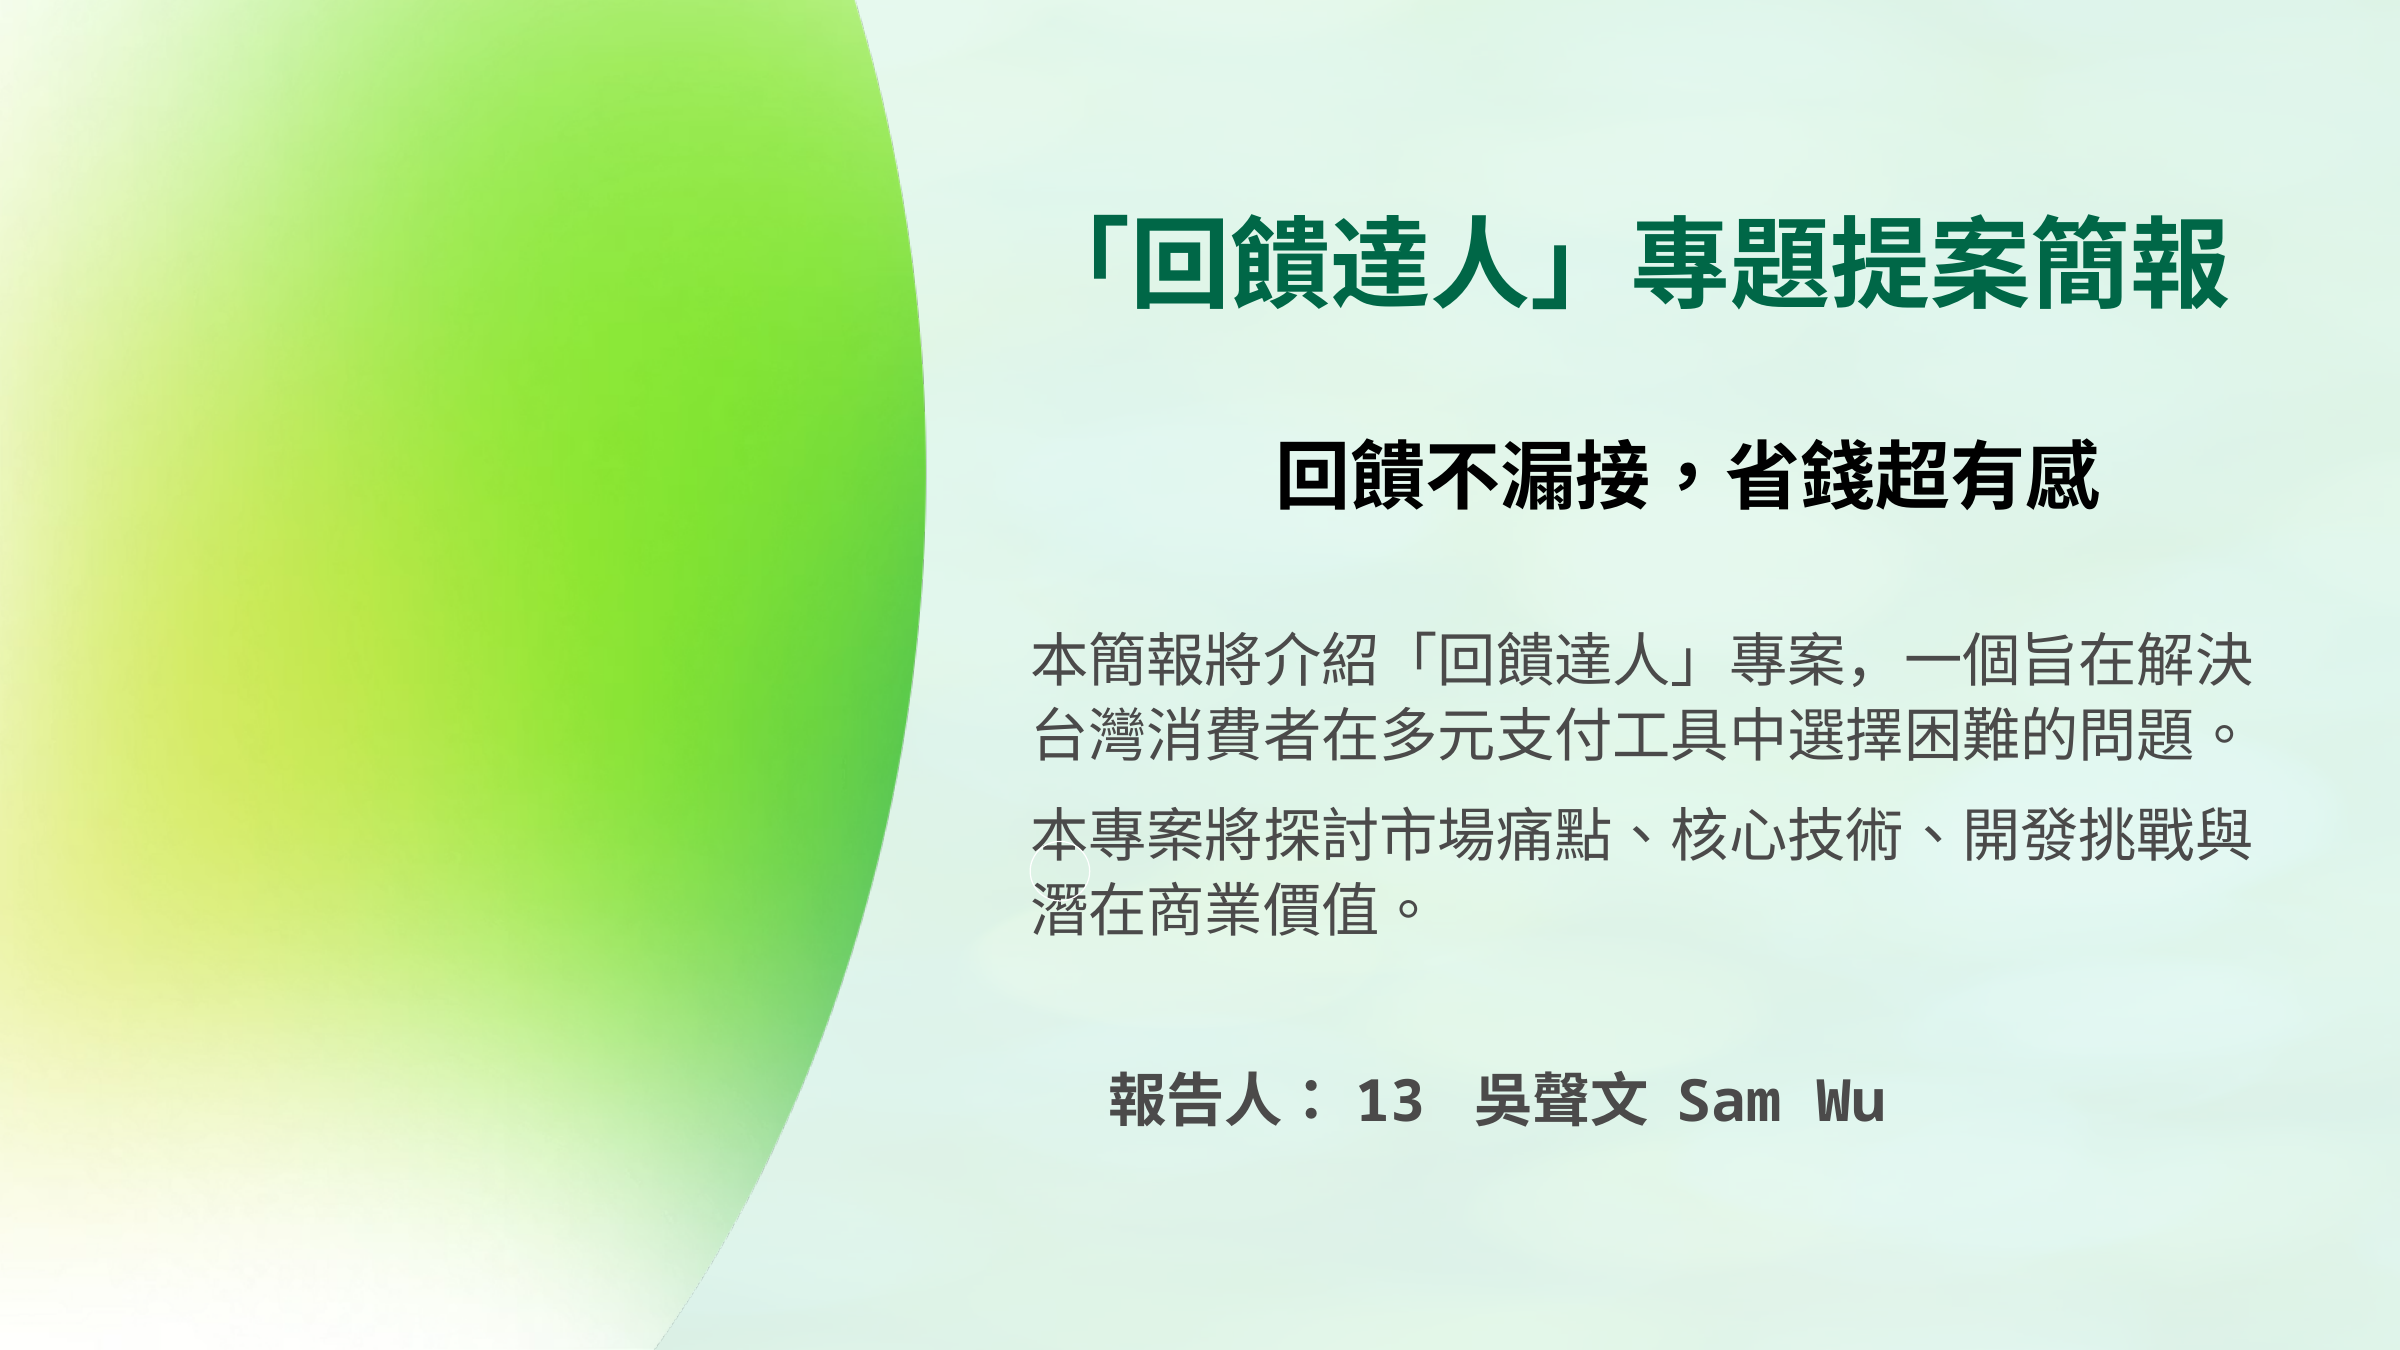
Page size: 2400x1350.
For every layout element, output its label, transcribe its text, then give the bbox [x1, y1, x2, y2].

text_box 本簡報將介紹「回饋達人」專案，一個旨在解決台灣消費者在多元支付工具中選擇困難的問題。 本專案將探討市場痛點、核心技術、開發挑戰與潛在商業價值。 [1030, 618, 2270, 950]
picture [0, 0, 945, 1350]
text_box 「回饋達人」專題提案簡報 [1030, 204, 2147, 321]
text_box 報告人：13 吳聲文 Sam Wu [1108, 1068, 1836, 1134]
text_box [1030, 841, 1090, 901]
text_box 回饋不漏接，省錢超有感 [1256, 421, 2119, 527]
